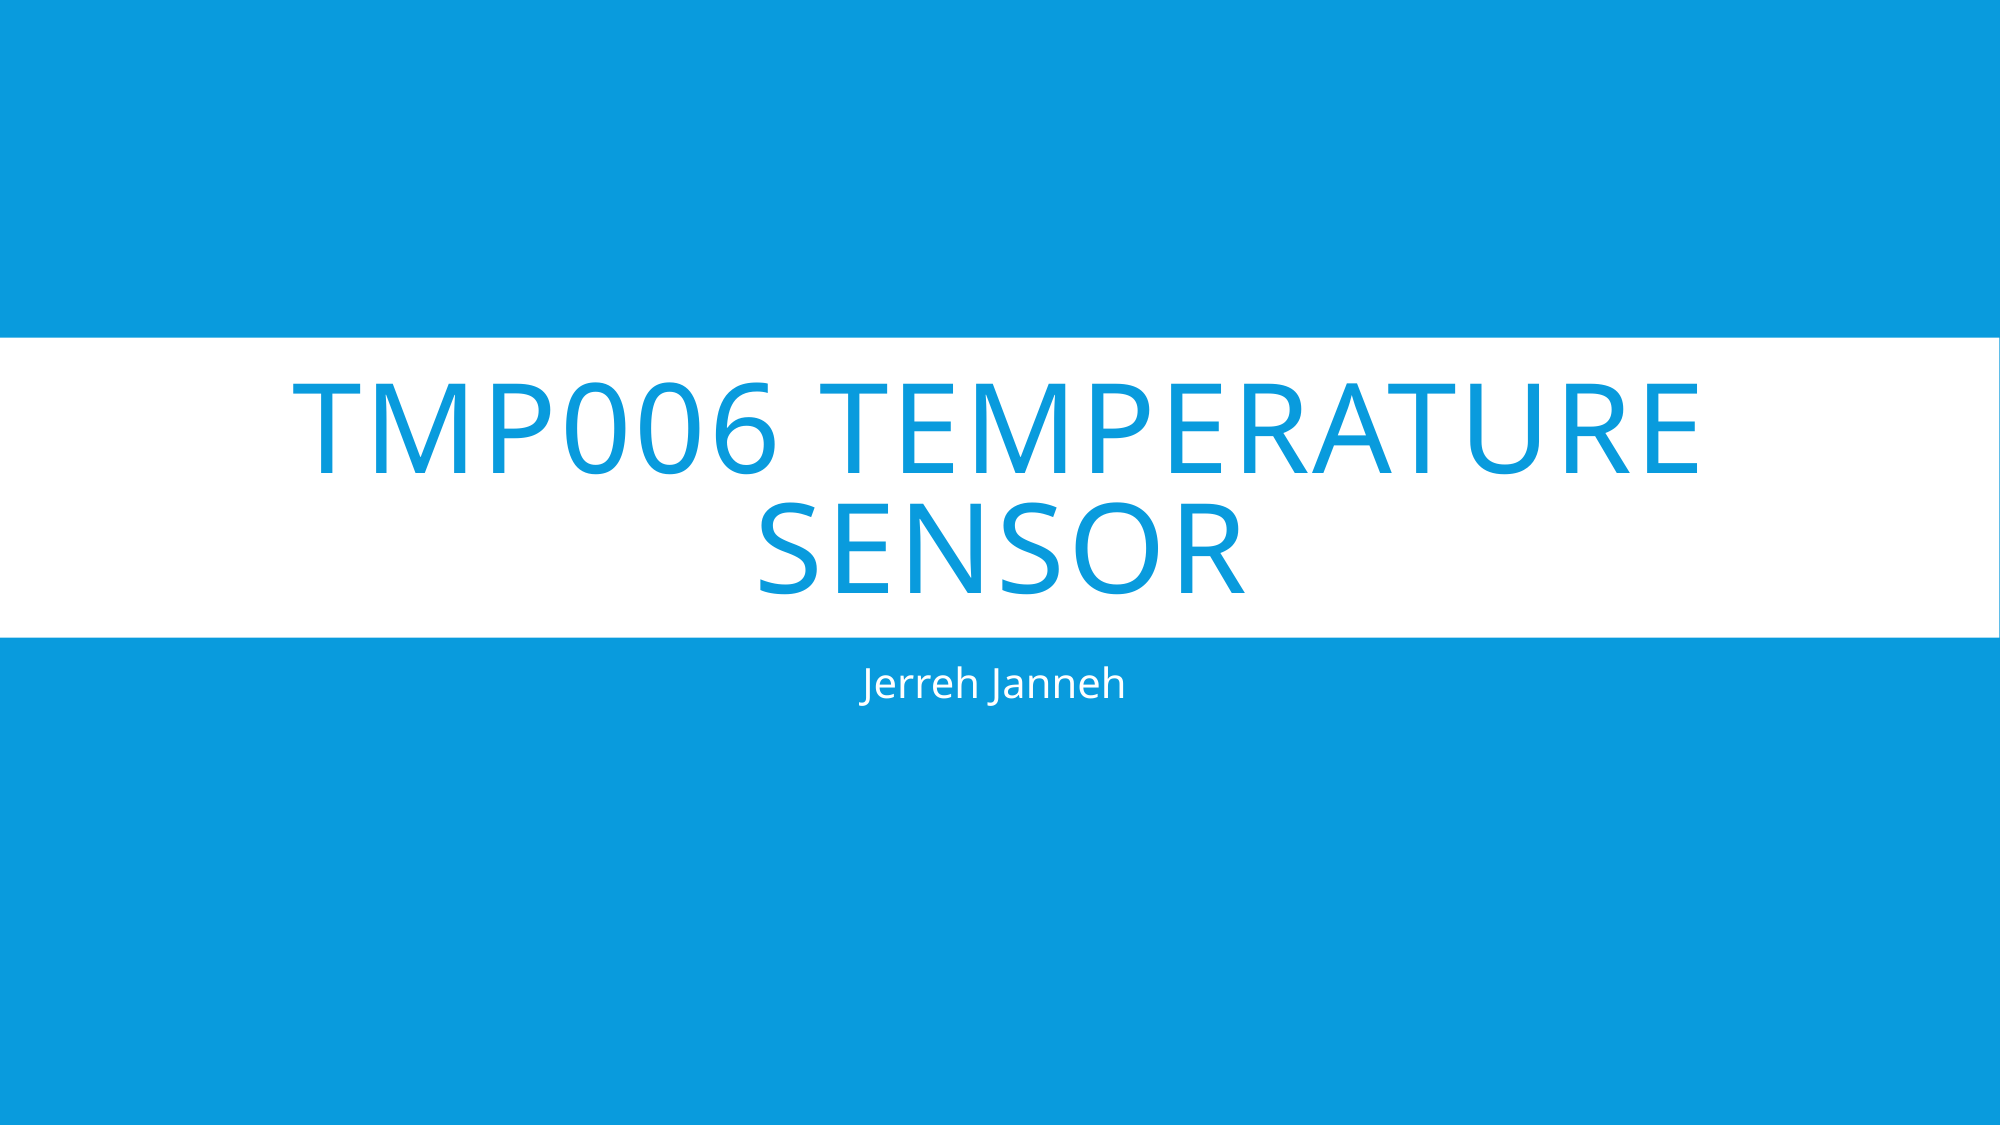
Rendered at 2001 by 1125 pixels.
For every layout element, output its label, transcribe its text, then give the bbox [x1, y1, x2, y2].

subtitle Jerreh Janneh [249, 655, 1750, 871]
title Tmp006 Temperature sensor [60, 355, 1942, 641]
